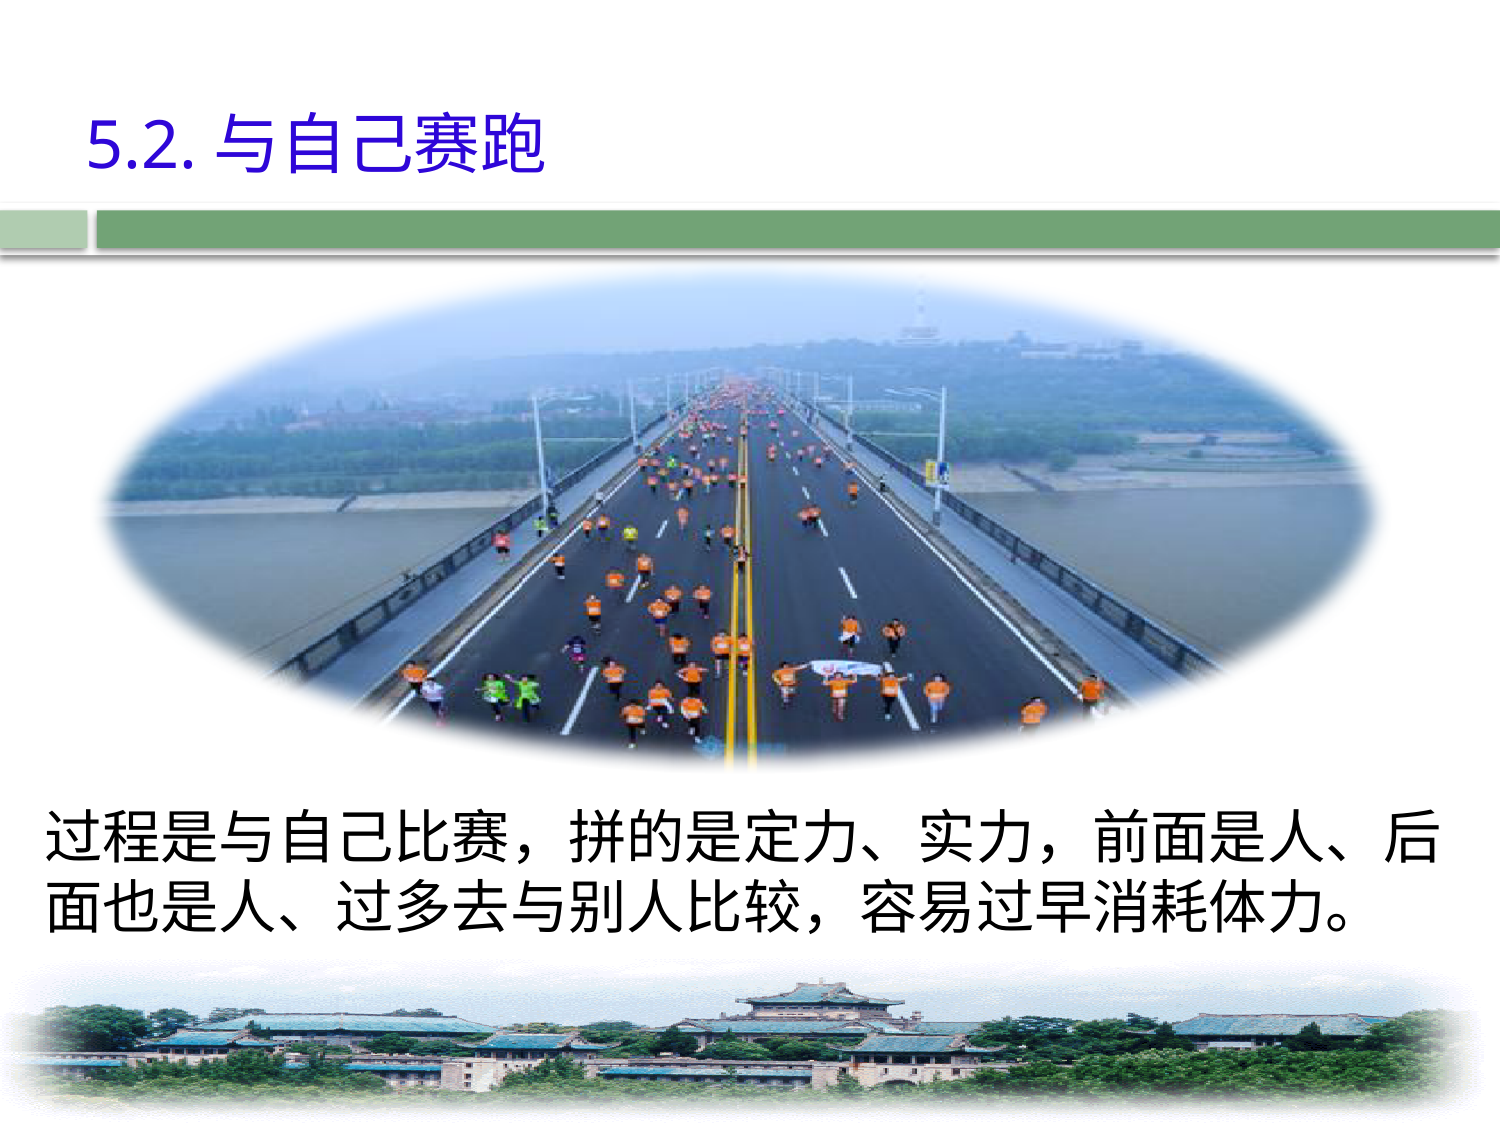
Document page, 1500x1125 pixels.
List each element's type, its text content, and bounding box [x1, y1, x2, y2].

picture [88, 254, 1392, 775]
picture [0, 949, 1500, 1125]
title 5.2.与自己赛跑 [70, 89, 1421, 195]
text_box 过程是与自己比赛，拼的是定力、实力，前面是人、后面也是人、过多去与别人比较，容易过早消耗体力。 [29, 792, 1471, 948]
